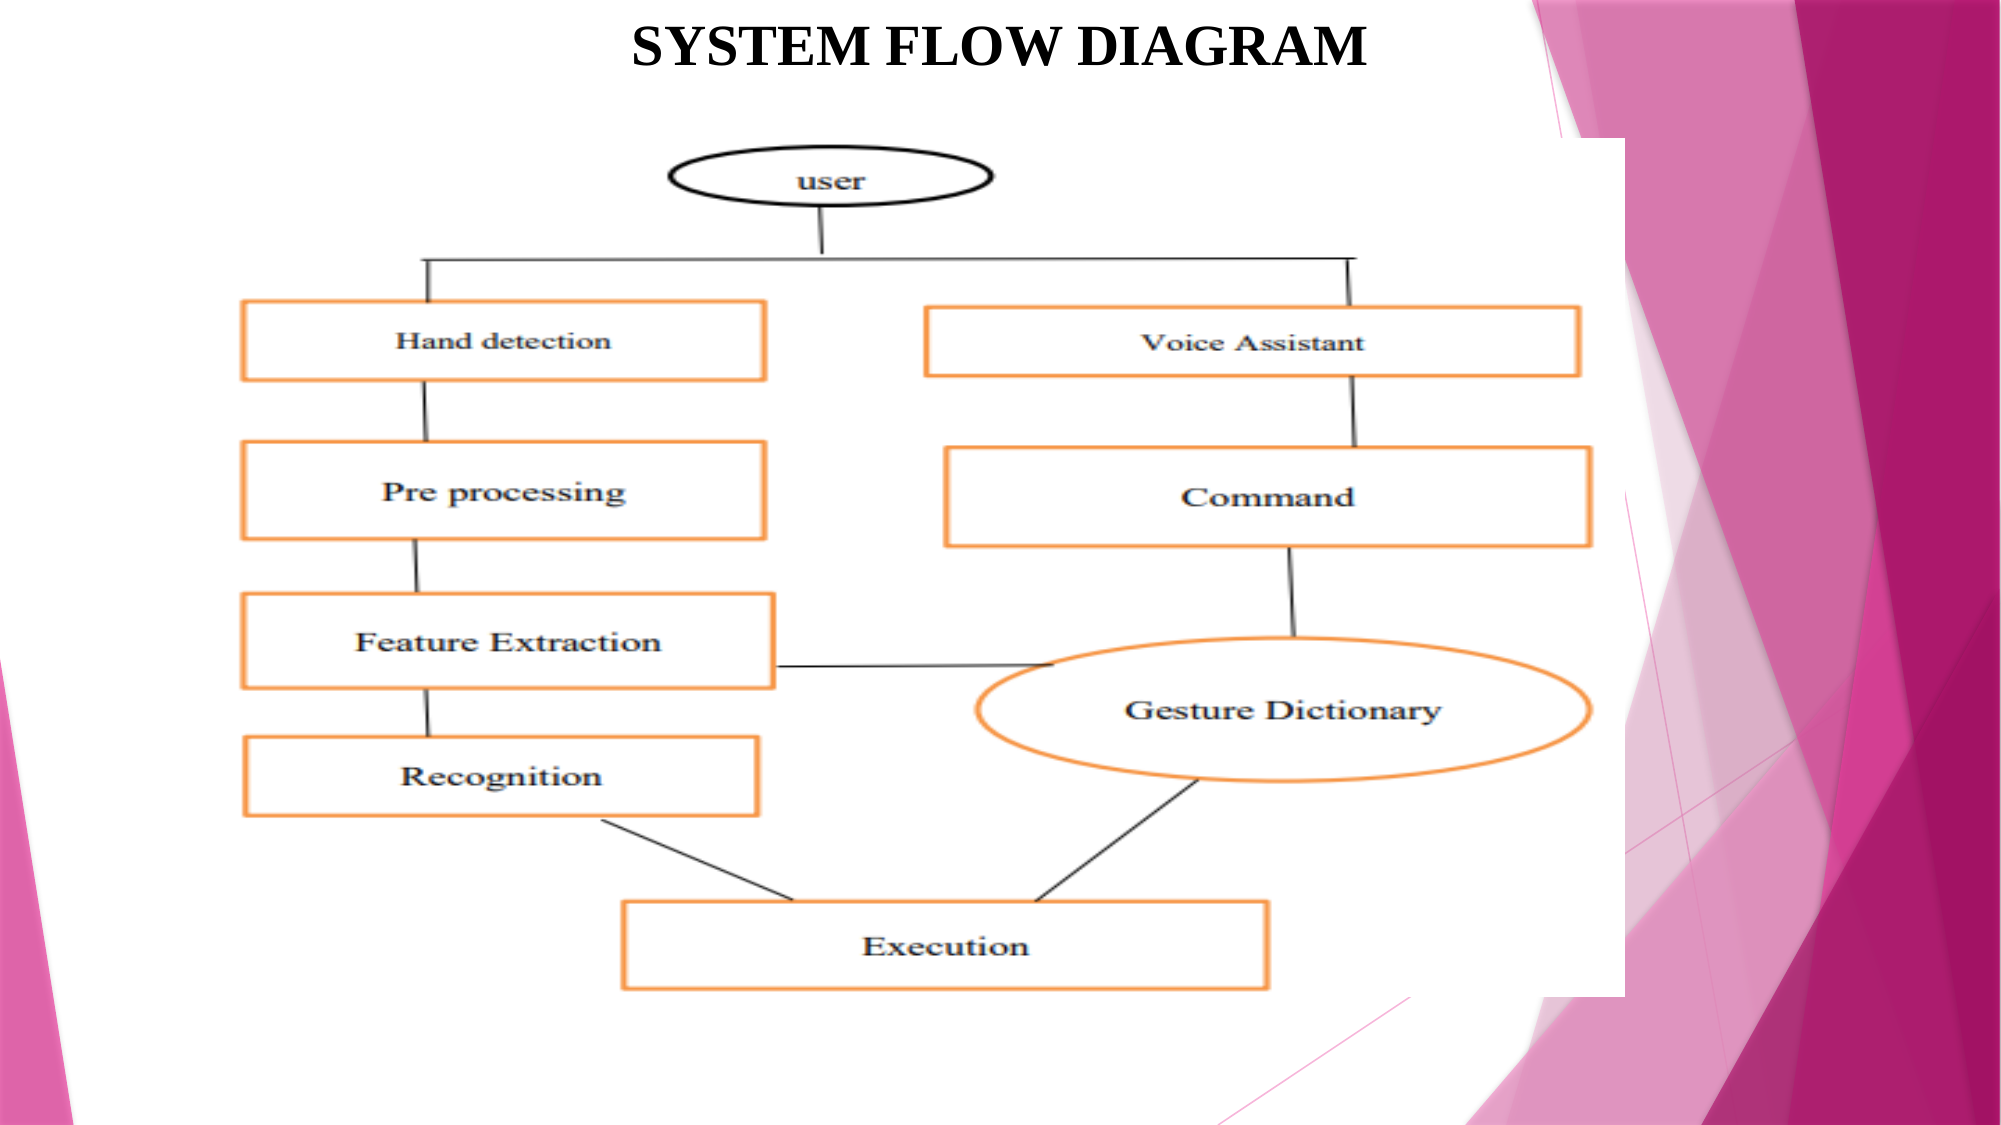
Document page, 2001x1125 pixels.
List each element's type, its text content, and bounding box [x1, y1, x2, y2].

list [220, 137, 1626, 997]
title SYSTEM FLOW DIAGRAM [137, 0, 1863, 139]
